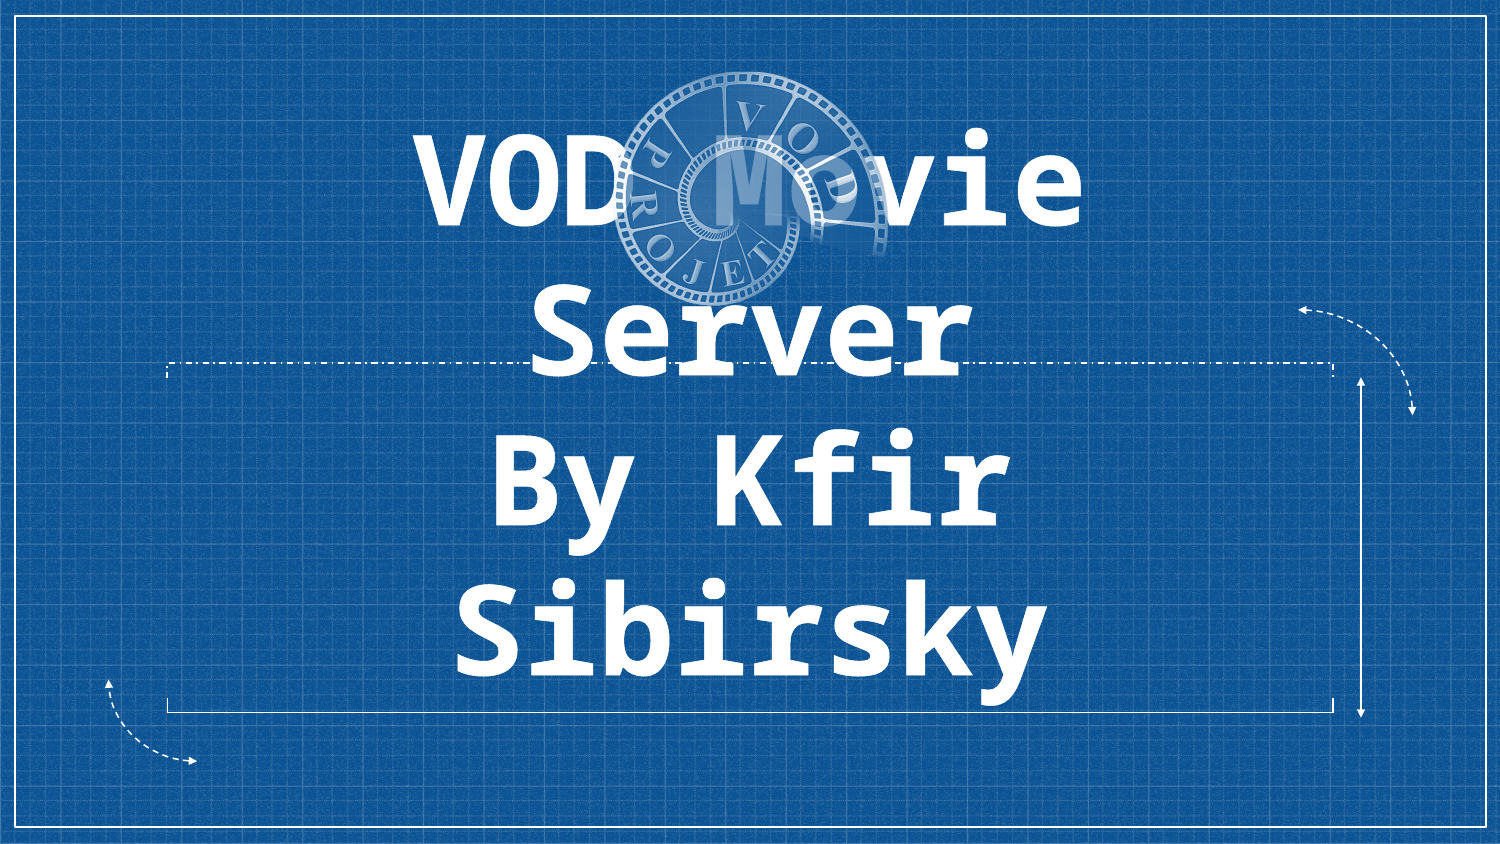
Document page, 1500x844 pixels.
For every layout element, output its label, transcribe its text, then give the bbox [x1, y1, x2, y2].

picture [0, 0, 1500, 844]
title VOD Movie Server By Kfir Sibirsky [168, 365, 1330, 715]
